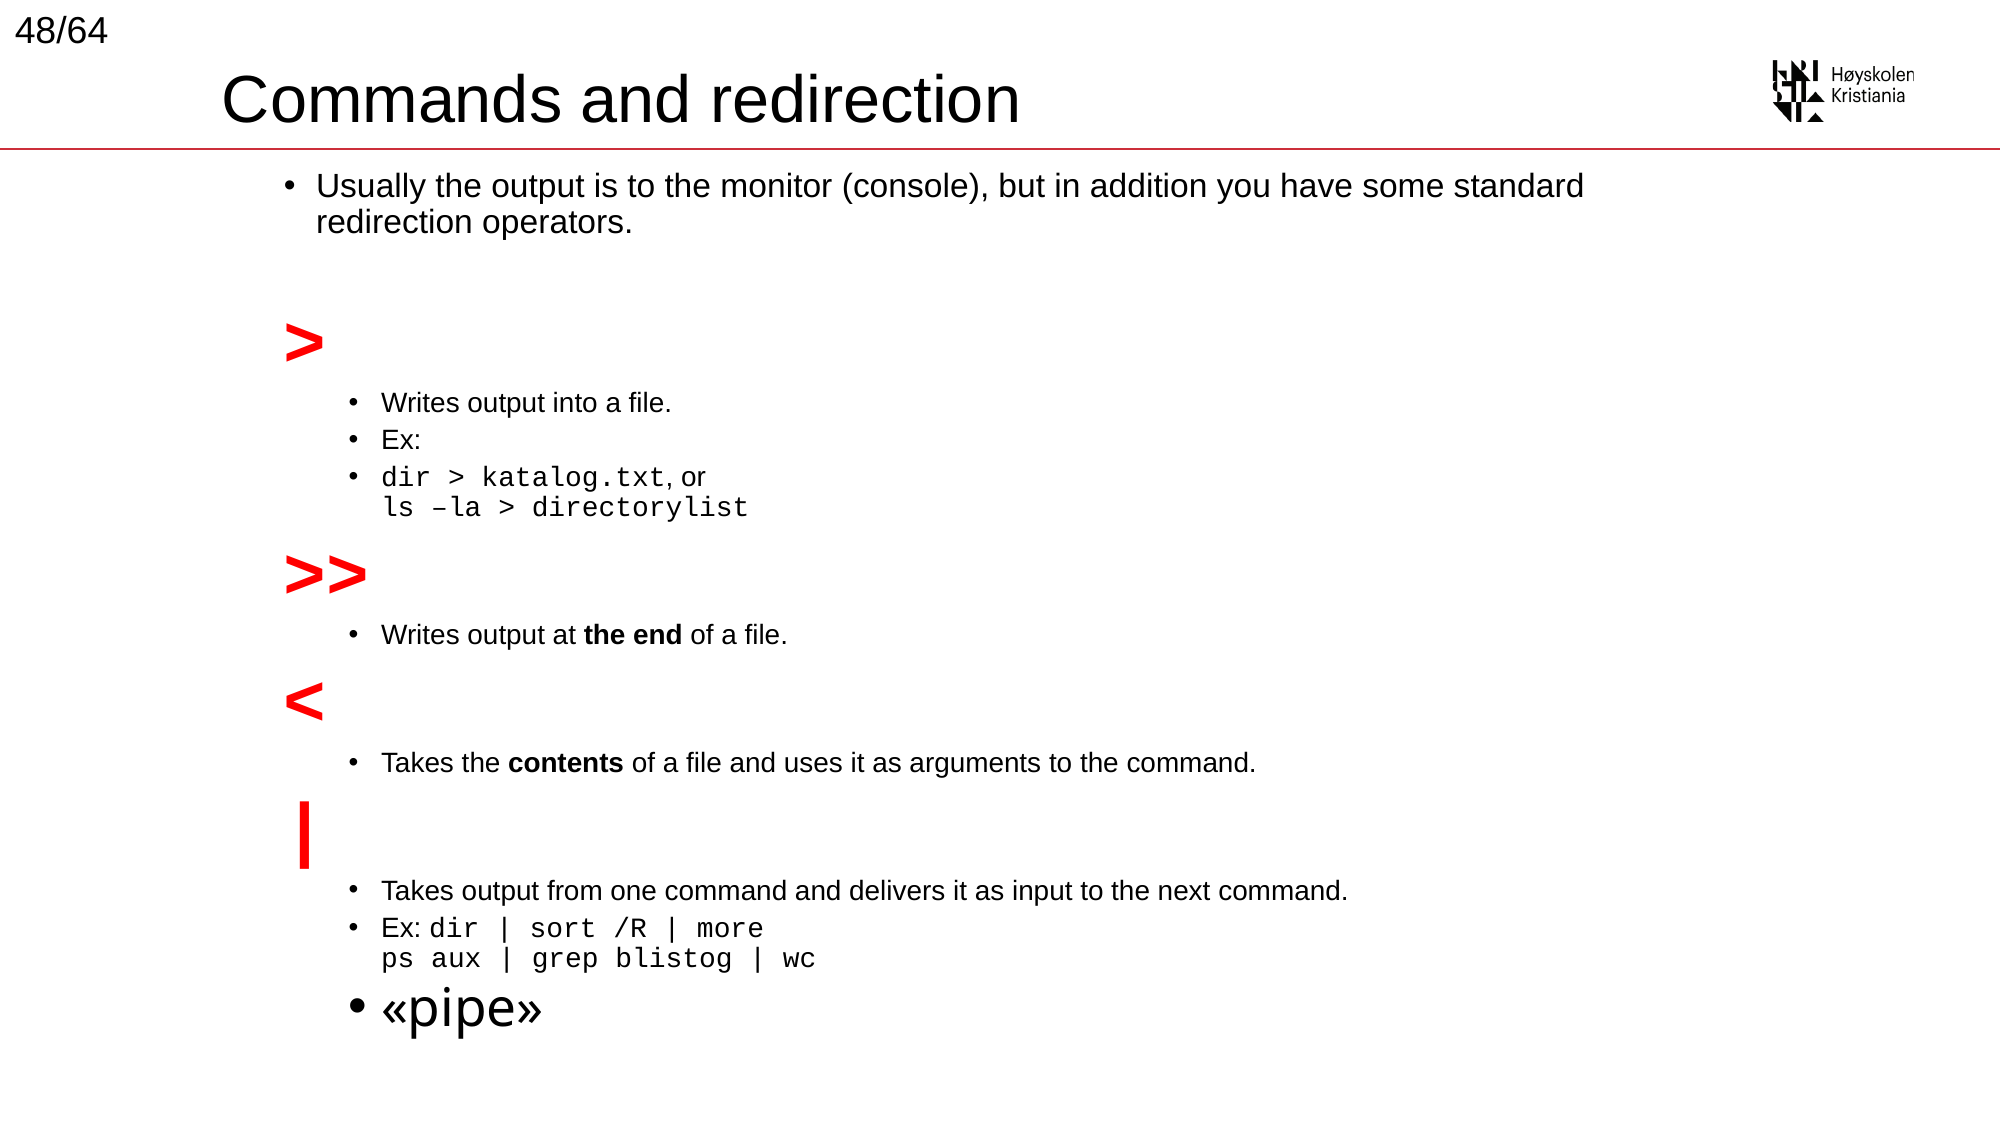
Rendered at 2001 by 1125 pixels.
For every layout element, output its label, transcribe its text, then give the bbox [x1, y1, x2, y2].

slide_number 48/64 [0, 0, 208, 74]
title Commands and redirection [207, 56, 1894, 161]
list Usually the output is to the monitor (console), but in addition you have some standard redirection operators. > Writes output into a file. Ex: dir > katalog.txt, or ls –la > directorylist >> Writes output at the end of a file. < Takes the contents of a file and uses it as arguments to the command. | Takes output from one command and delivers it as input to the next command. Ex: dir | sort /R | more ps aux | grep blistog | wc «pipe» [268, 160, 1732, 1047]
